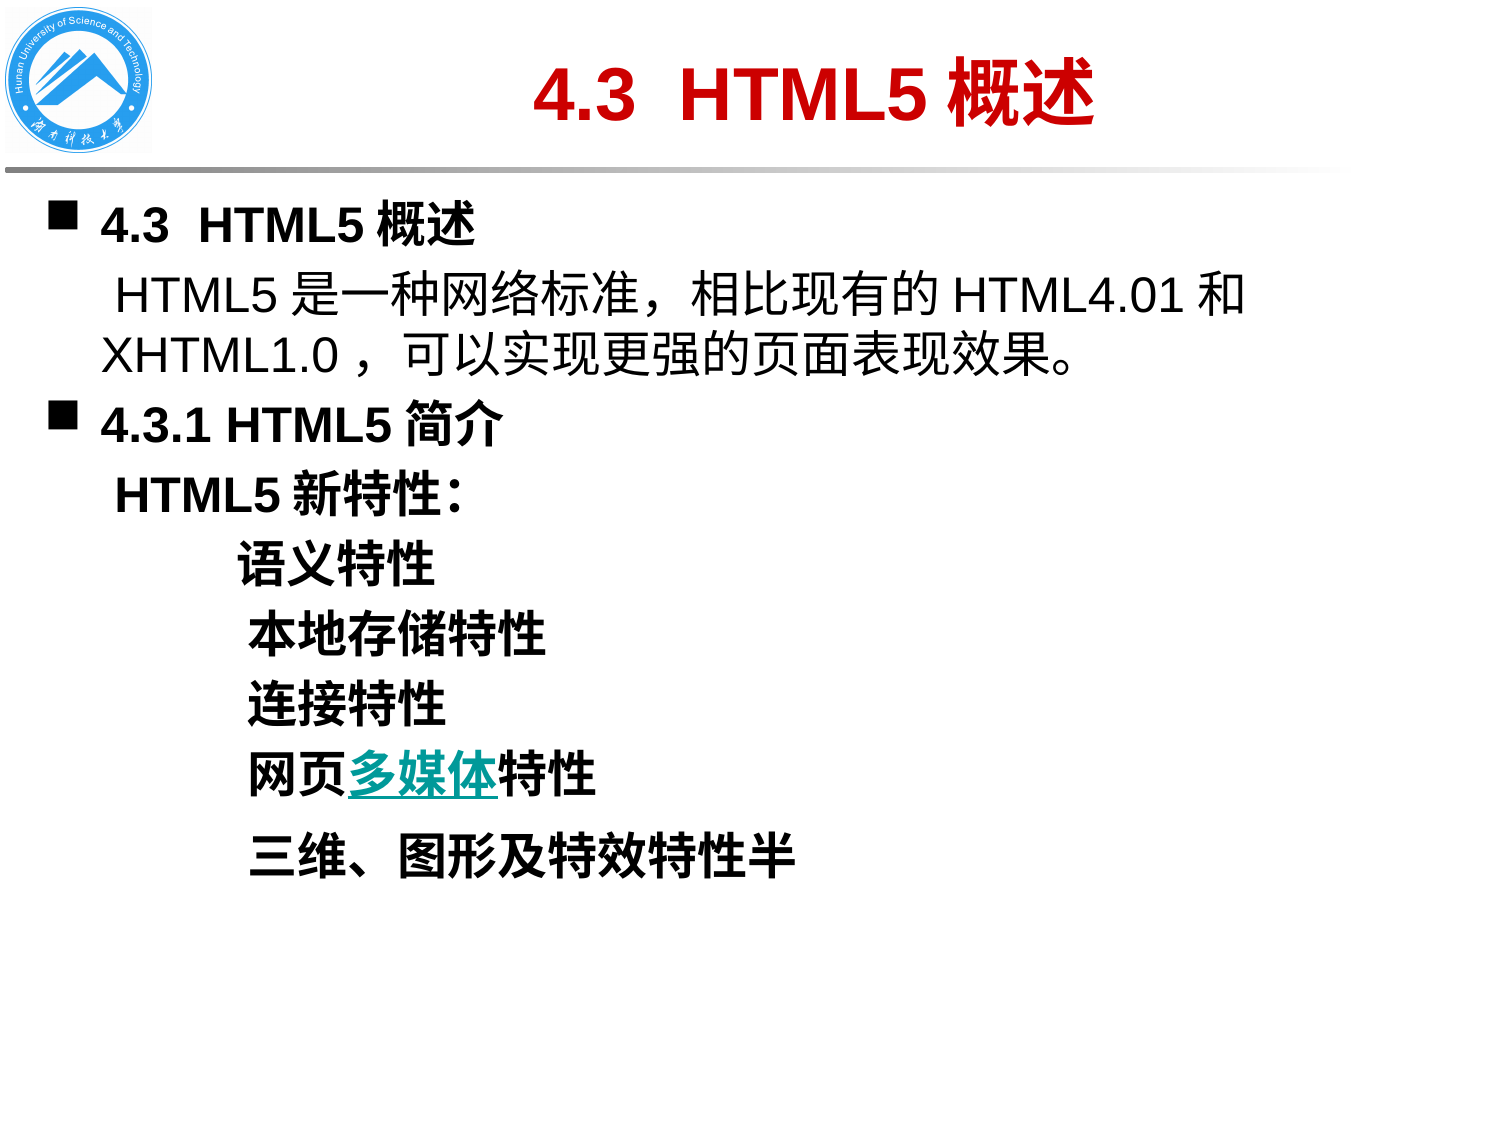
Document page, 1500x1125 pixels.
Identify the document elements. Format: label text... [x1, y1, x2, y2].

picture [5, 7, 152, 153]
list 4.3 HTML5概述 HTML5是一种网络标准，相比现有的HTML4.01和XHTML1.0，可以实现更强的页面表现效果。 4.3.1 HTML5简介 HTML5新特性： 语义特性 本地存储特性 连接特性 网页多媒体特性 三维、图形及特效特性半 [29, 184, 1460, 1083]
title 4.3 HTML5概述 [159, 30, 1471, 150]
